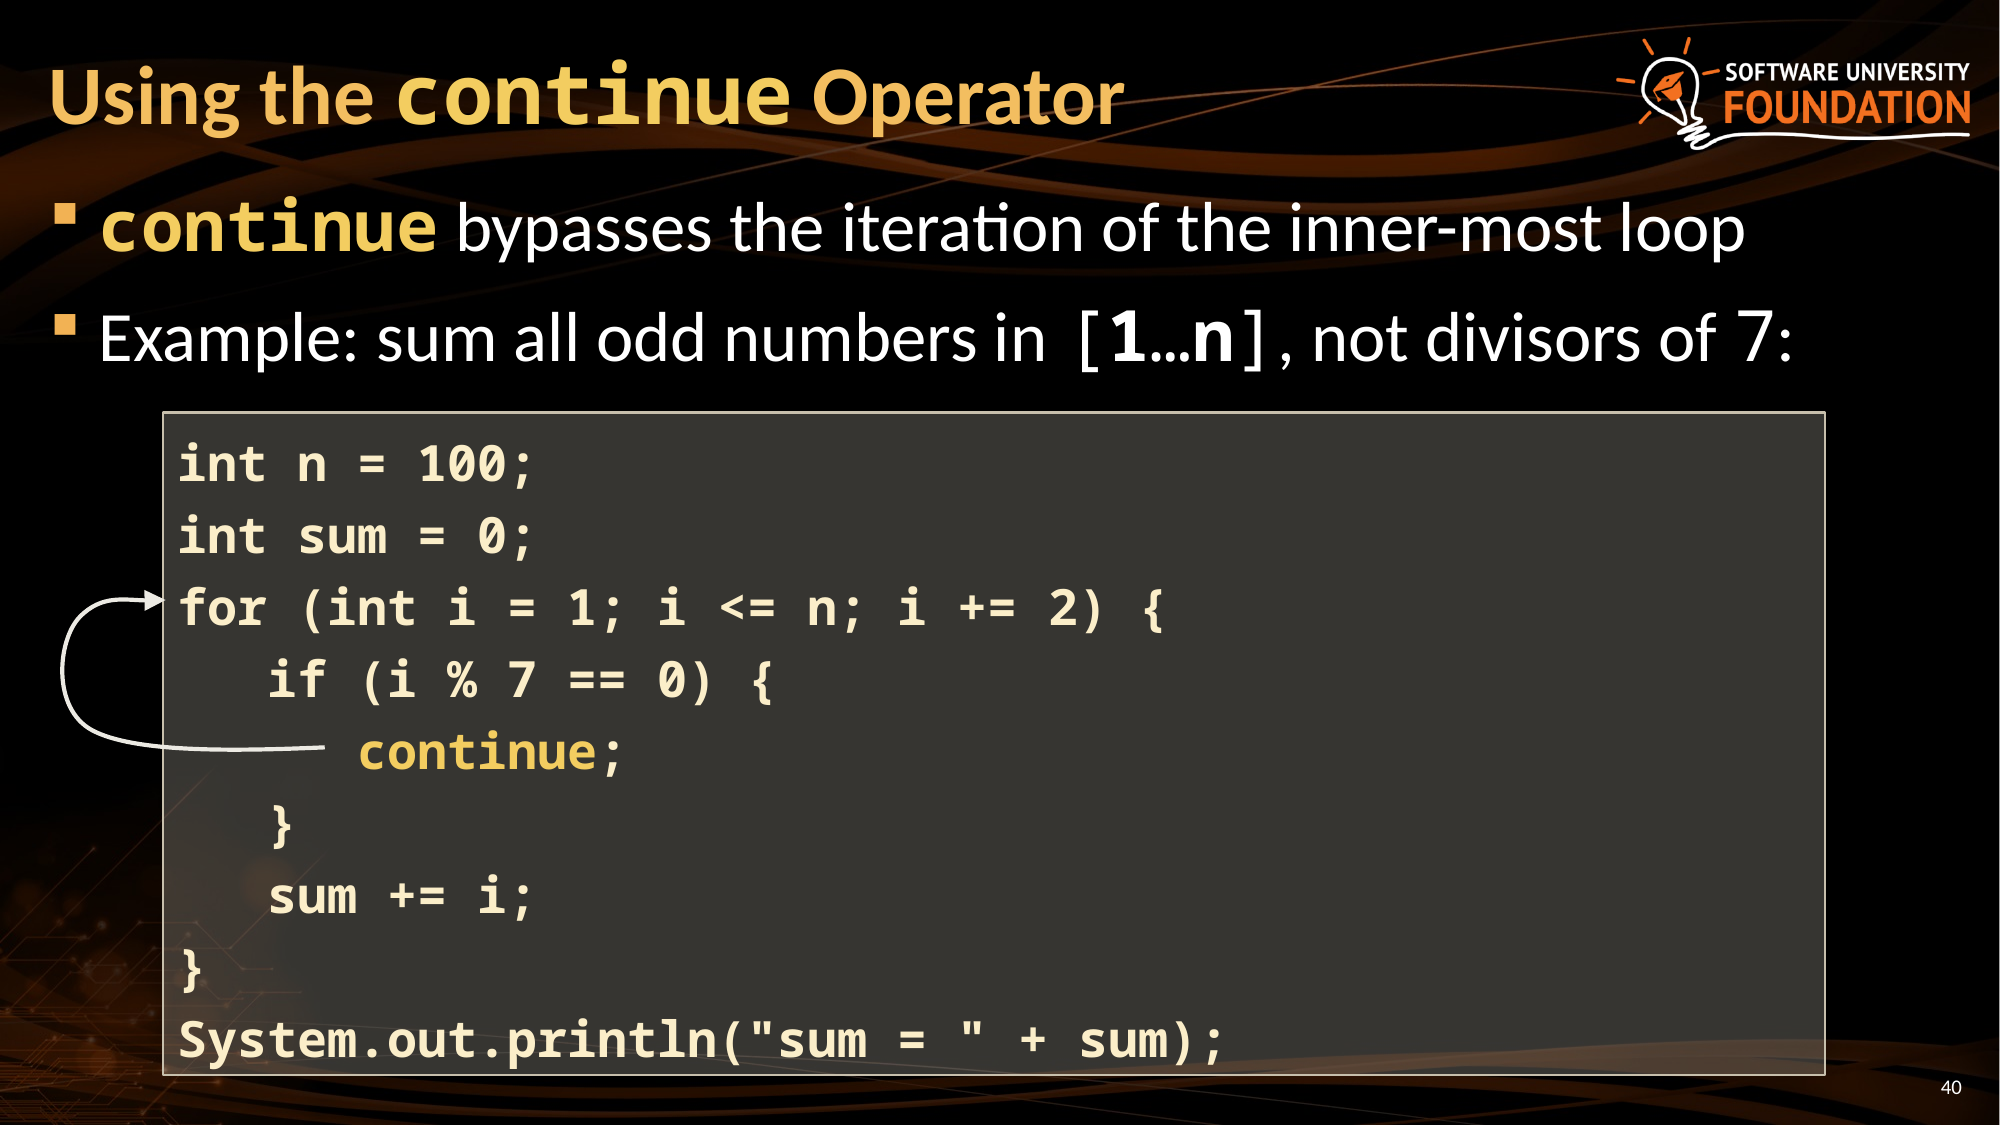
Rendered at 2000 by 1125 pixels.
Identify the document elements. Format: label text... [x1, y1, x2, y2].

picture [0, 0, 2000, 1125]
title Using the continue Operator [30, 6, 1602, 189]
list continue bypasses the iteration of the inner-most loop Example: sum all odd numbers in [1…n], not divisors of 7: [31, 174, 1968, 1103]
slide_number 40 [1897, 1070, 1968, 1103]
text_box [62, 590, 325, 750]
text_box int n = 100; int sum = 0; for (int i = 1; i <= n; i += 2) { if (i % 7 == 0) { continue; } sum += i; } System.out.println("sum = " + sum); [162, 412, 1825, 1076]
